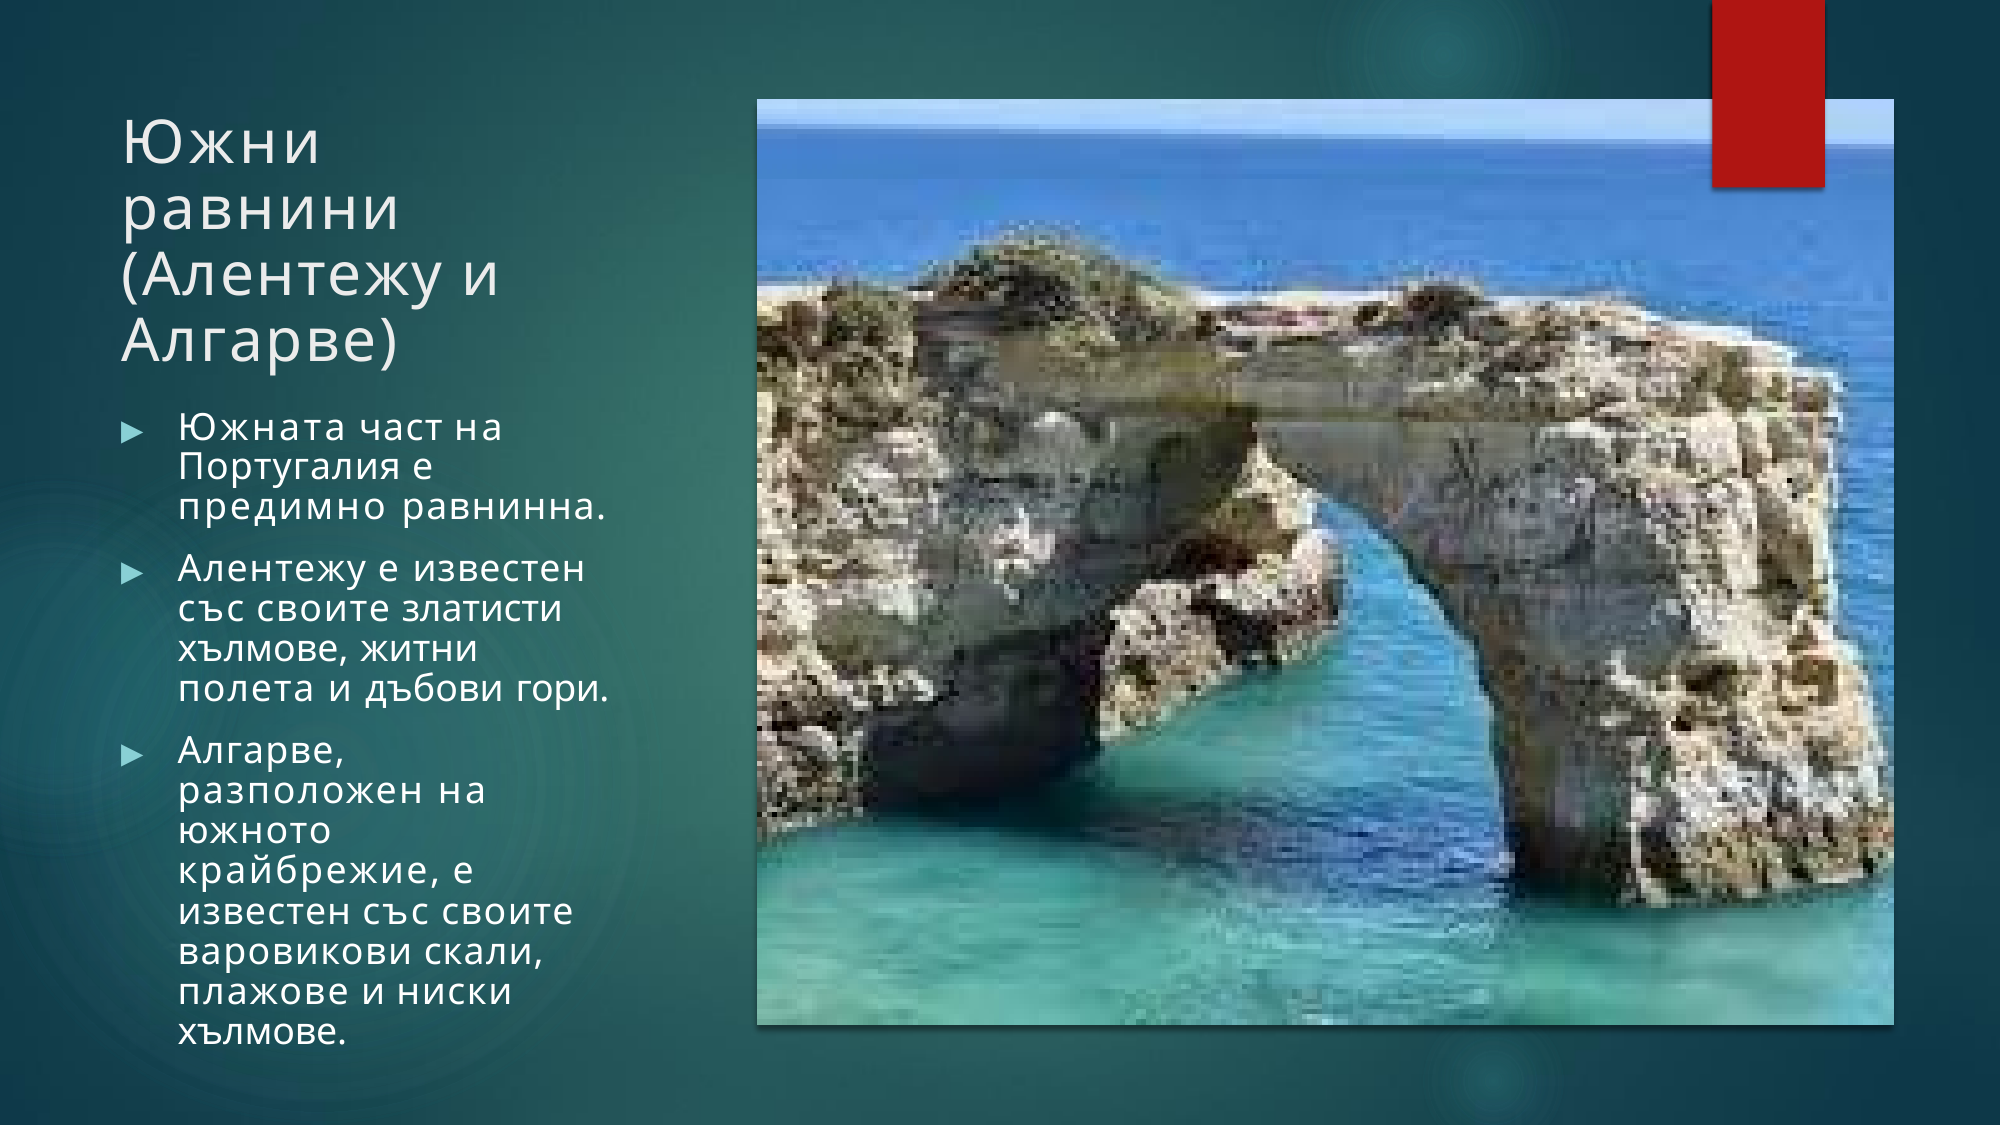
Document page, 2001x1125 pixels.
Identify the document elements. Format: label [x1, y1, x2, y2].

text_box [0, 0, 2000, 1125]
text_box [746, 0, 1905, 1042]
